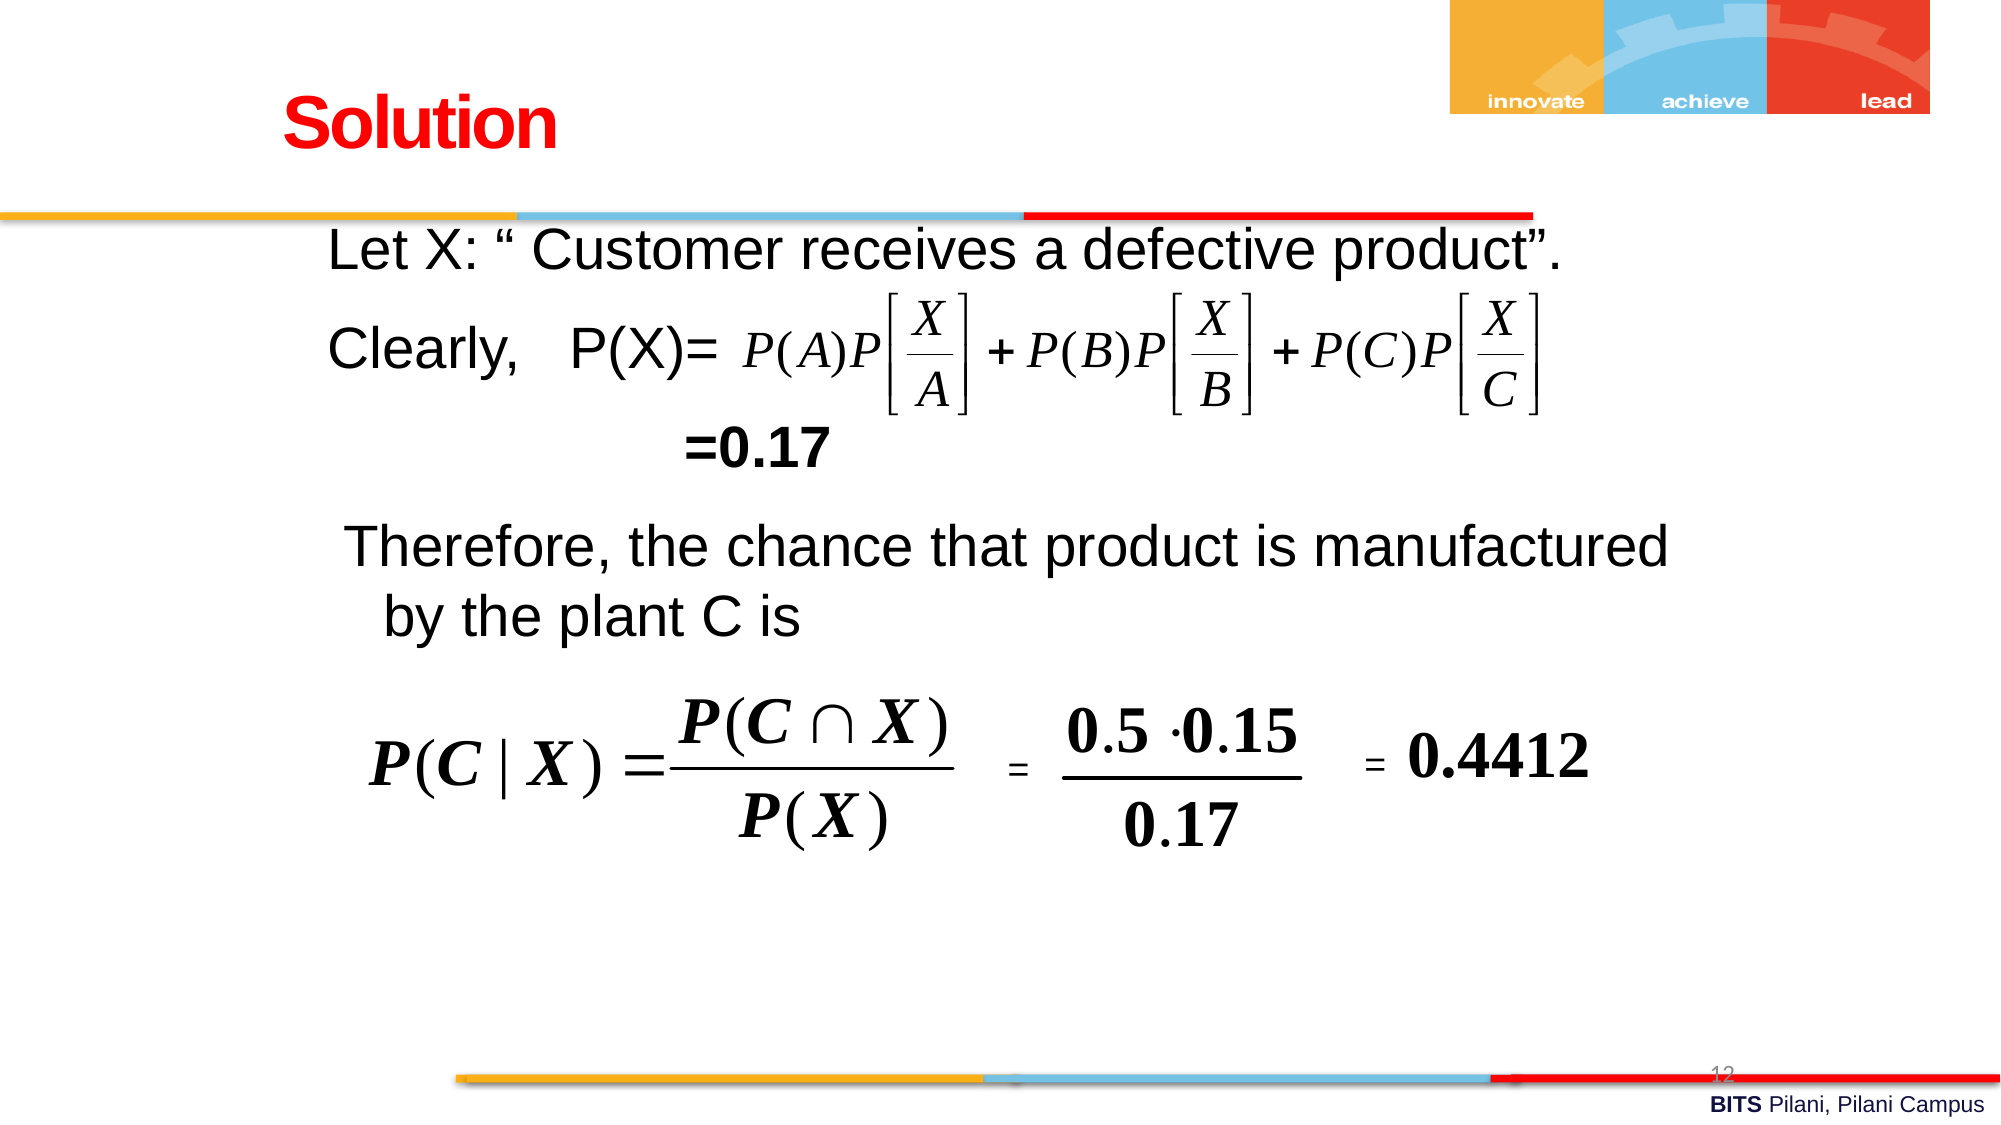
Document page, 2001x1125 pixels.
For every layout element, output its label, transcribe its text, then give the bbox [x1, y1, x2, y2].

text_box = 0.4412 [1349, 703, 1607, 799]
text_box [362, 687, 959, 857]
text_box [737, 287, 1553, 420]
text_box = [993, 737, 1045, 798]
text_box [1059, 696, 1306, 854]
picture [1449, 0, 1930, 114]
slide_number 12 [1400, 1042, 1750, 1103]
list Solution [267, 32, 1060, 220]
text_box Let X: “ Customer receives a defective product”. Clearly, P(X)= =0.17 Therefore, the chance that product is manufactured by the plant C is [312, 203, 1750, 755]
